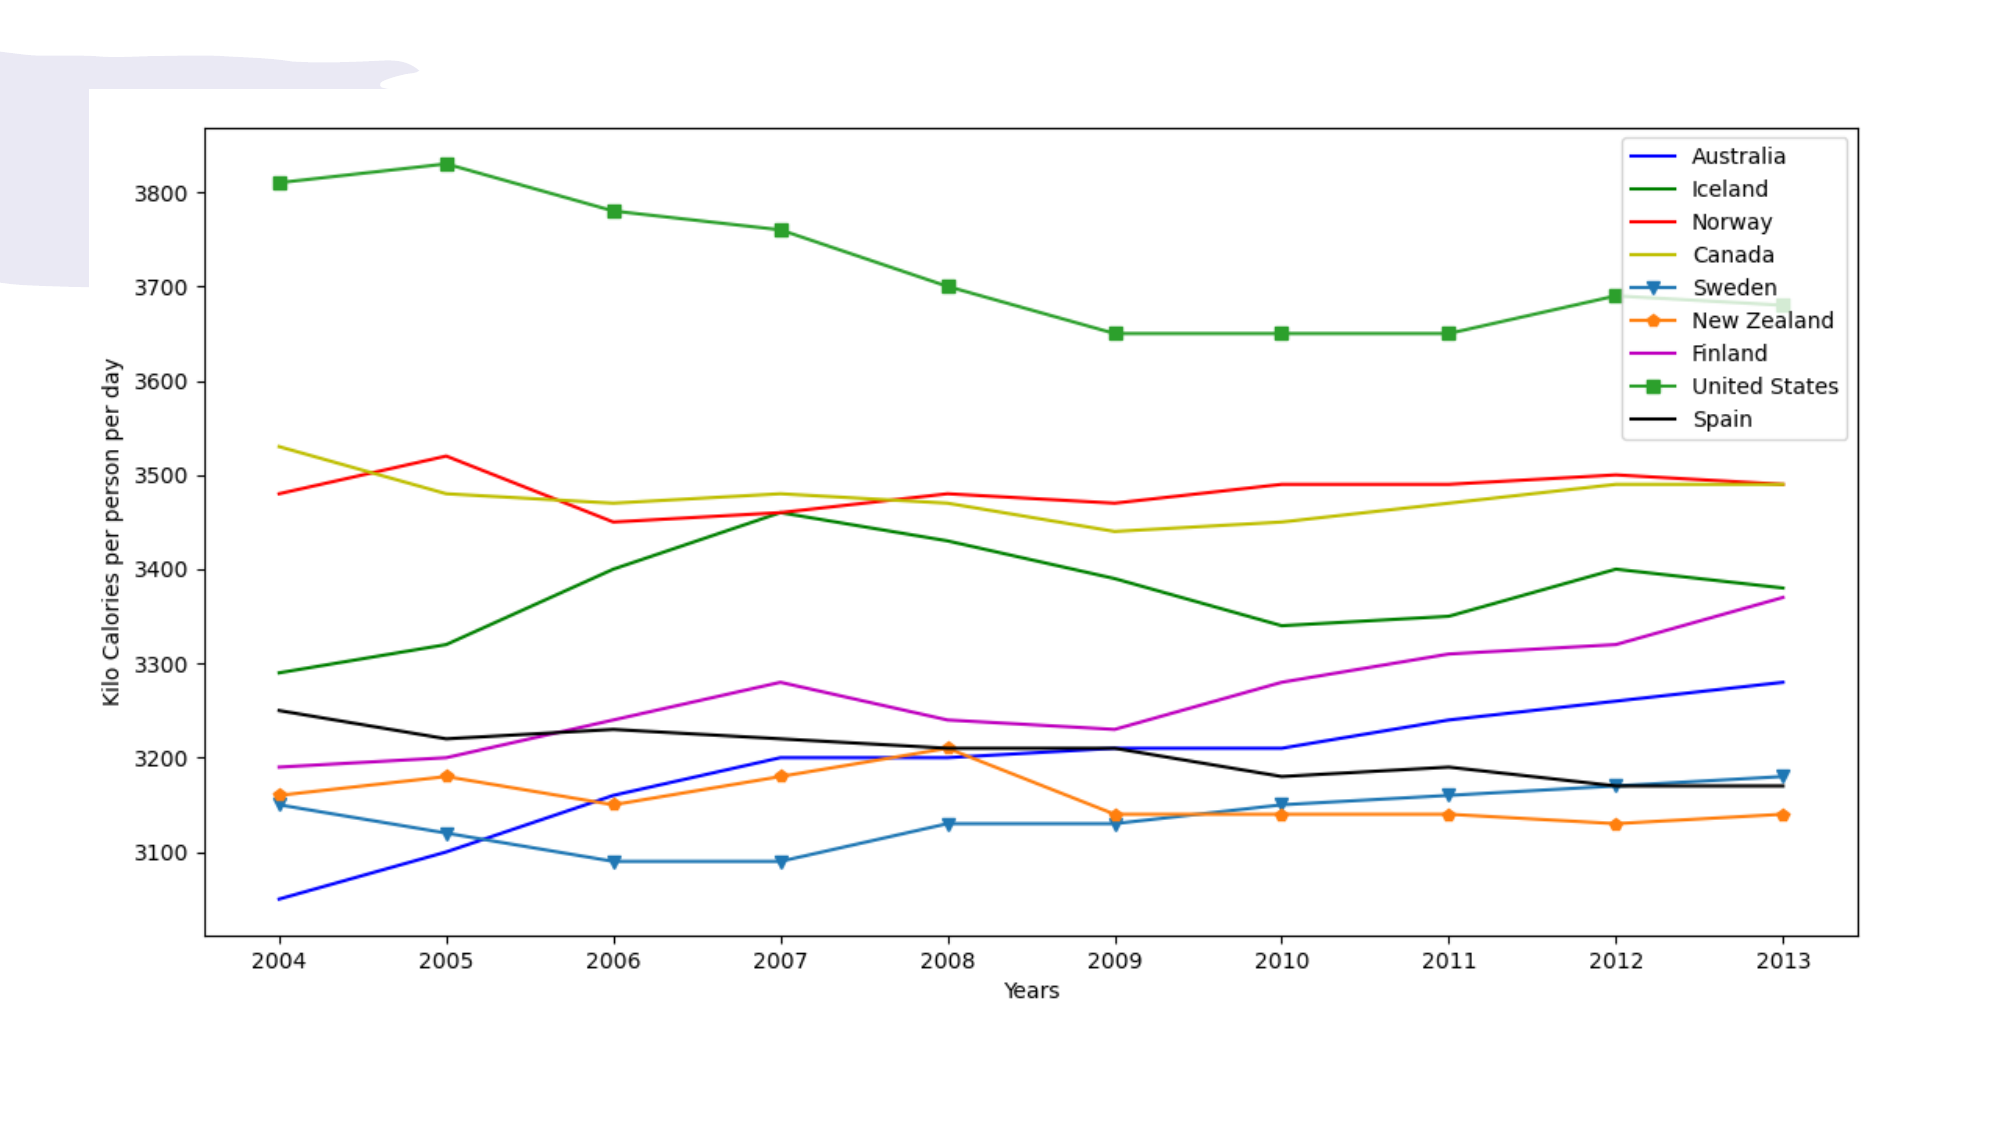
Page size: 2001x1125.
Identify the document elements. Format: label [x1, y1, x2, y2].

picture [88, 89, 1911, 1036]
